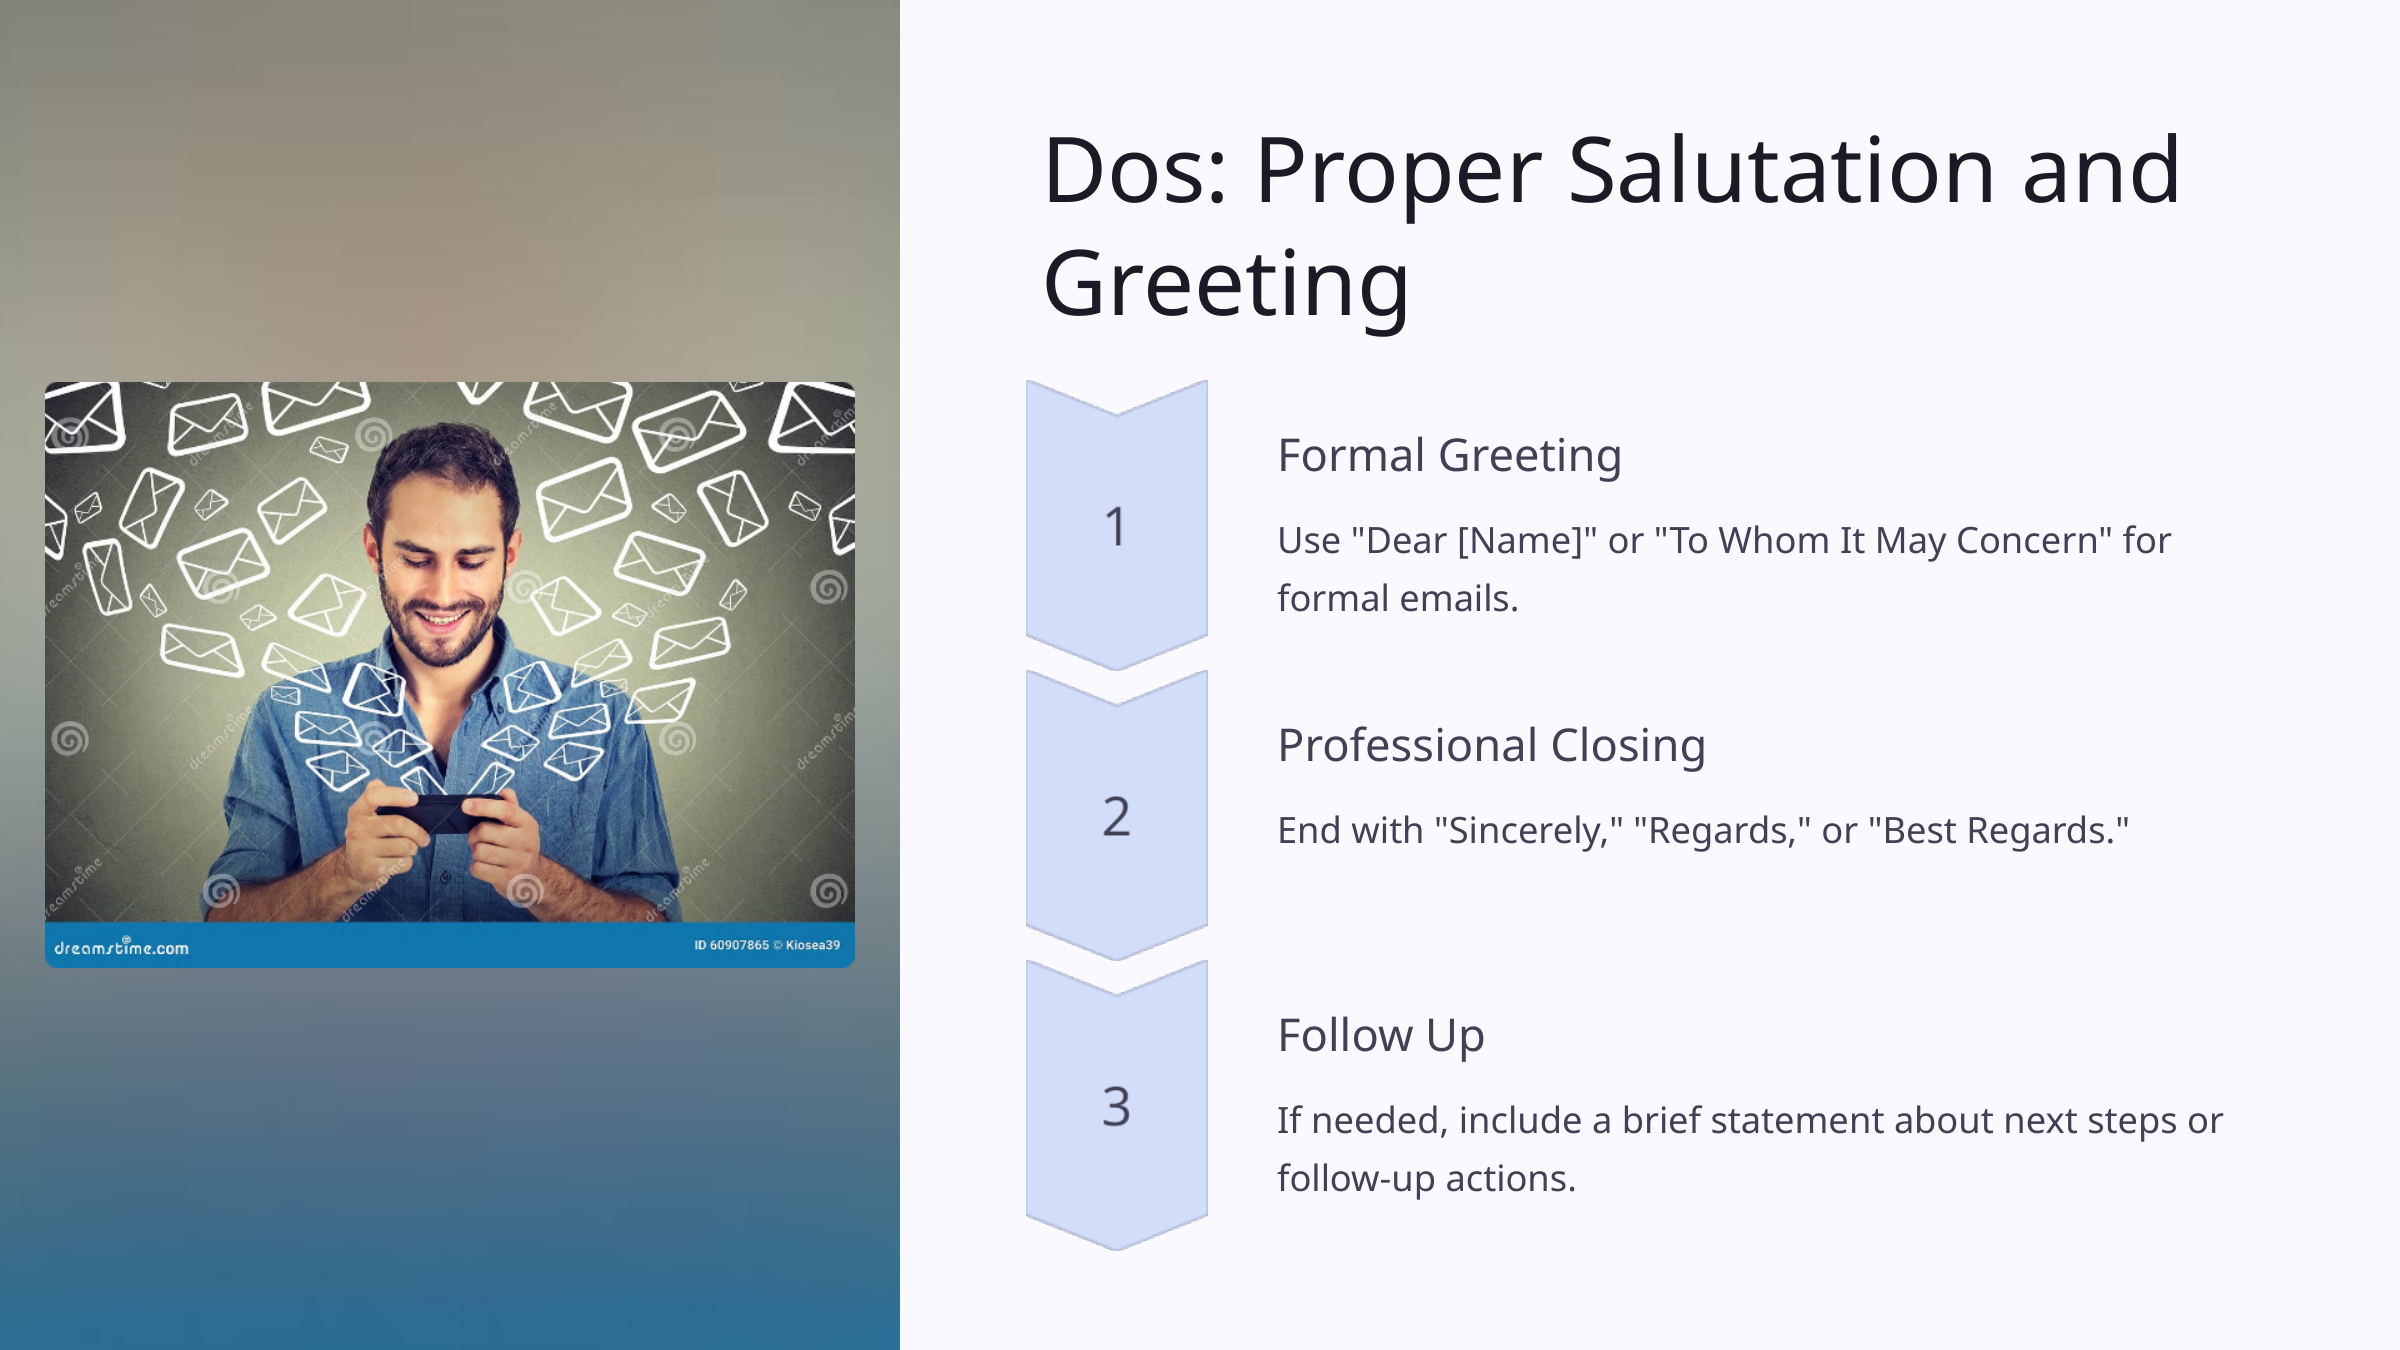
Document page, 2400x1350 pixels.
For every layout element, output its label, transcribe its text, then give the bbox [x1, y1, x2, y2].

text_box Dos: Proper Salutation and Greeting [1026, 99, 2274, 327]
picture [0, 0, 900, 1350]
text_box Professional Closing [1262, 706, 1716, 764]
text_box Formal Greeting [1262, 416, 1716, 474]
text_box End with "Sincerely," "Regards," or "Best Regards." [1262, 784, 2274, 843]
text_box If needed, include a brief statement about next steps or follow-up actions. [1262, 1074, 2274, 1191]
picture [1026, 380, 1208, 1251]
text_box [900, 0, 2400, 1350]
text_box Follow Up [1262, 996, 1716, 1054]
text_box Use "Dear [Name]" or "To Whom It May Concern" for formal emails. [1262, 495, 2274, 611]
